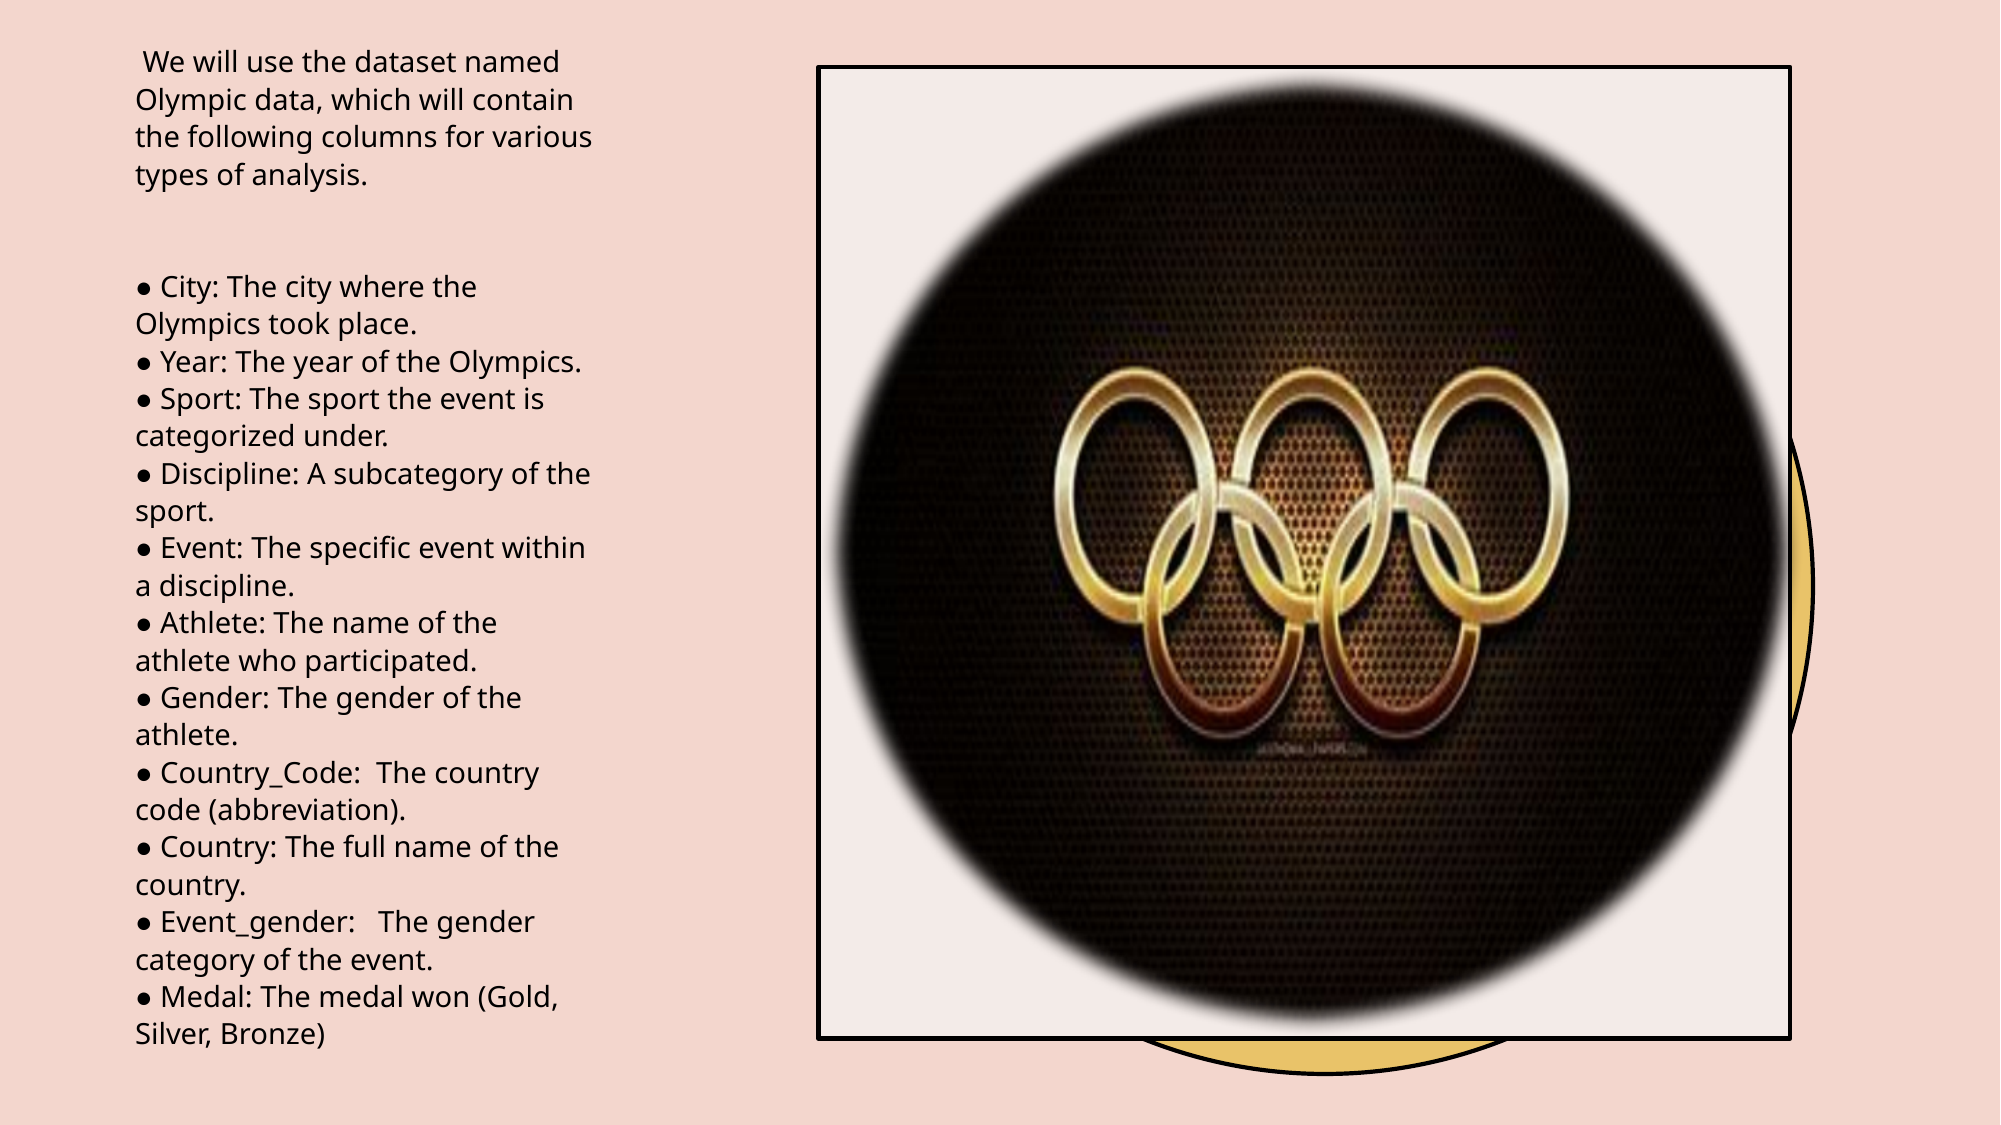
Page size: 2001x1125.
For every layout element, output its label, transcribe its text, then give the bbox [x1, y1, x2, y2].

picture [820, 68, 1803, 1037]
list [124, 974, 614, 1012]
title We will use the dataset named Olympic data, which will contain the following columns for various types of analysis. ● City: The city where the Olympics took place. ● Year: The year of the Olympics. ● Sport: The sport the event is categorized under. ● Discipline: A subcategory of the sport. ● Event: The specific event within a discipline. ● Athlete: The name of the athlete who participated. ● Gender: The gender of the athlete. ● Country_Code: The country code (abbreviation). ● Country: The full name of the country. ● Event_gender: The gender category of the event. ● Medal: The medal won (Gold, Silver, Bronze) [120, 33, 615, 1050]
